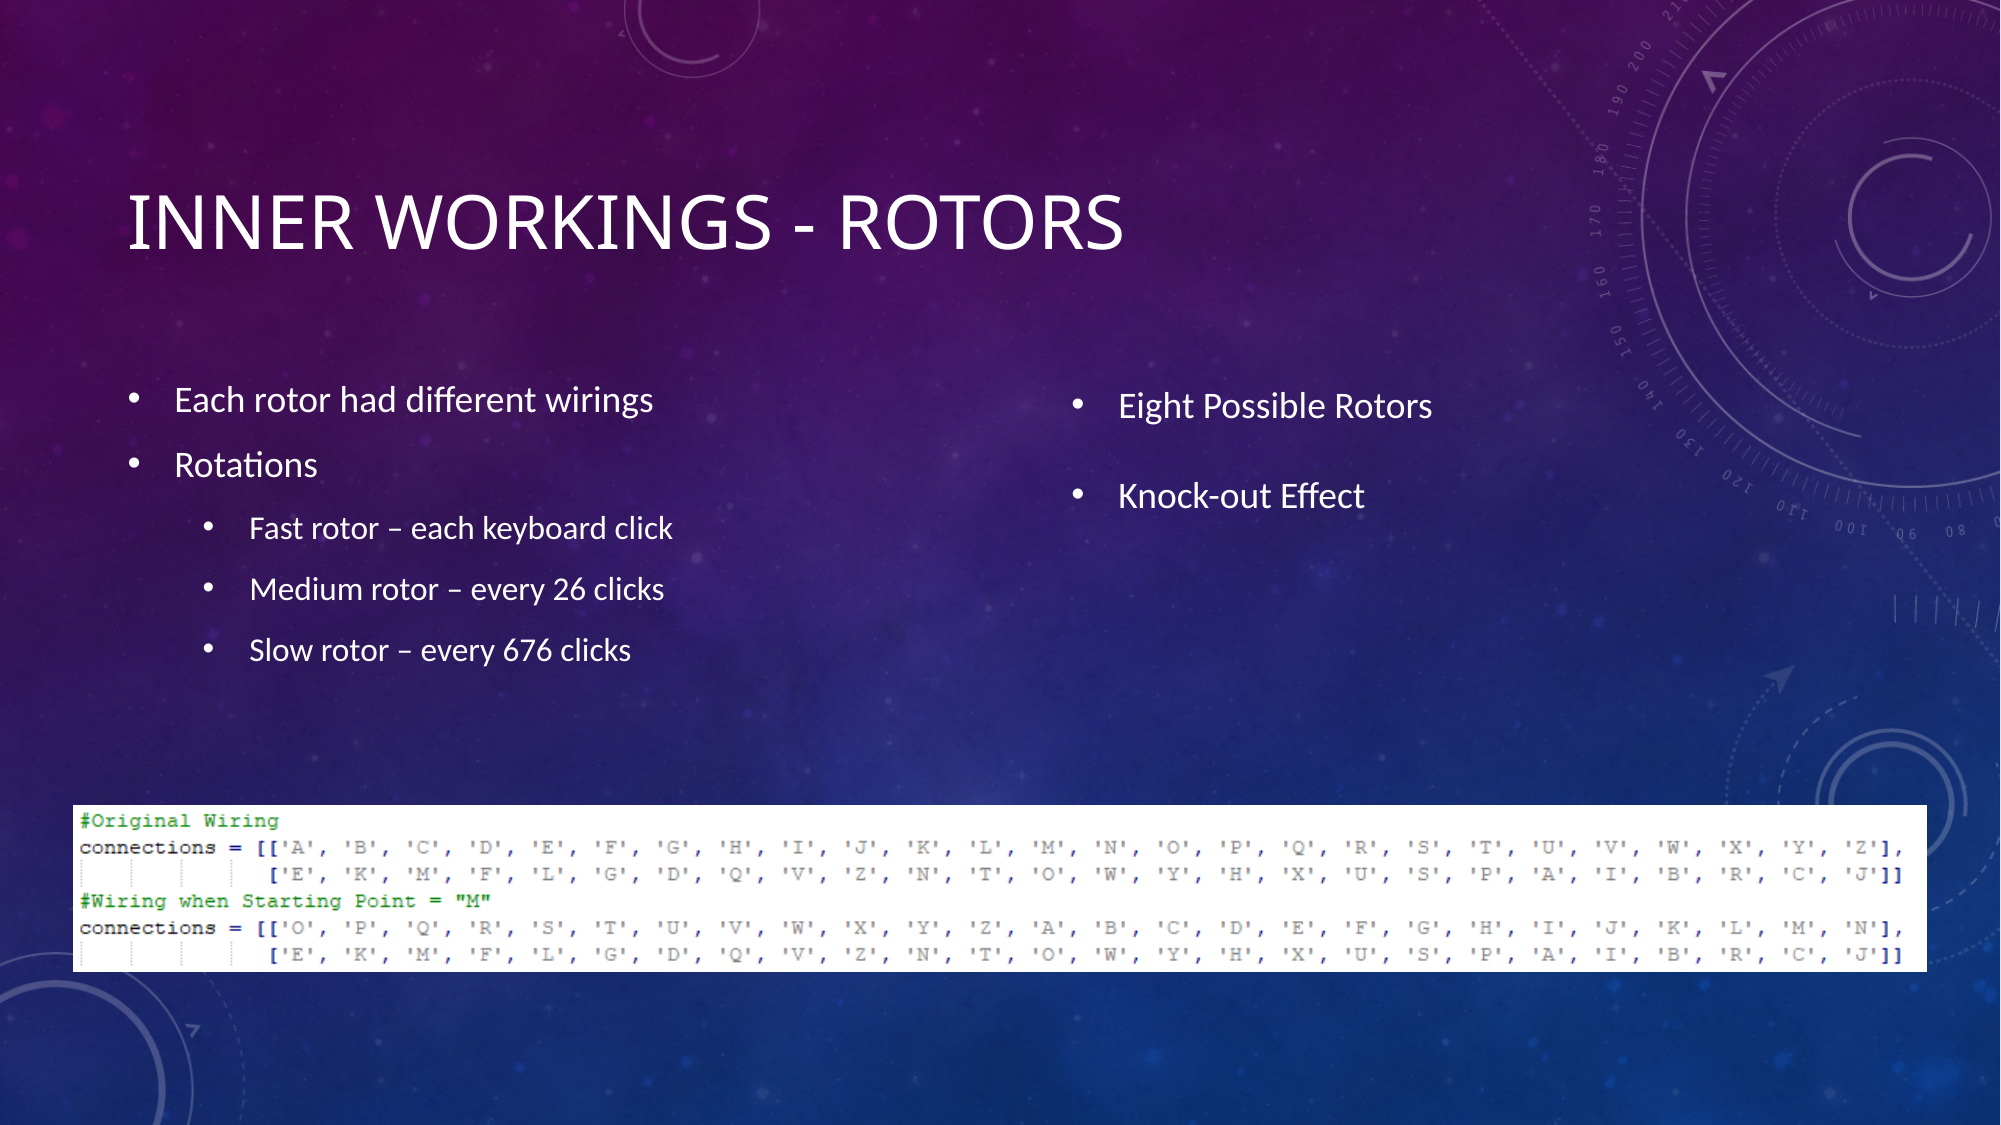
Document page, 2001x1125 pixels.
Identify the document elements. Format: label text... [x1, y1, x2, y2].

list Each rotor had different wirings Rotations Fast rotor – each keyboard click Medium rotor – every 26 clicks Slow rotor – every 676 clicks [112, 351, 1000, 757]
text_box Eight Possible Rotors Knock-out Effect [1056, 373, 1875, 523]
title Inner Workings - Rotors [112, 99, 1775, 339]
picture [0, 0, 2001, 1125]
